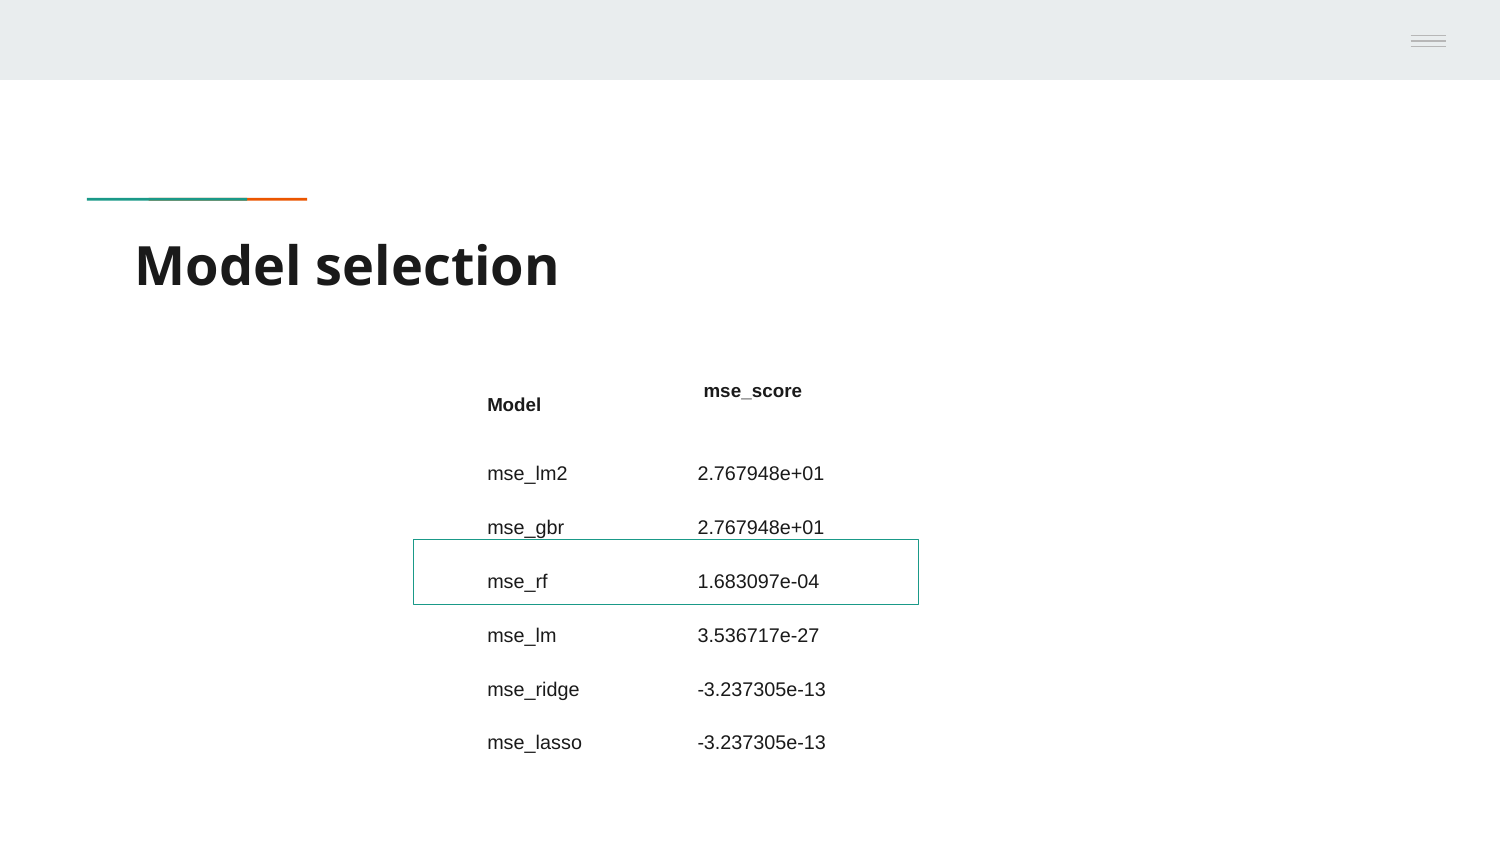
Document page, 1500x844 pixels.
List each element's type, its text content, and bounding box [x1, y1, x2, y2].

table_cell mse_ridge [478, 660, 689, 714]
table_cell 3.536717e-27 [689, 607, 919, 660]
text_box [413, 539, 919, 605]
table_header mse_score [689, 362, 919, 445]
table_cell -3.237305e-13 [689, 660, 919, 714]
table_cell mse_lasso [478, 714, 689, 768]
table_cell mse_lm [478, 607, 689, 660]
title Model selection [119, 216, 1381, 305]
table_cell 2.767948e+01 [689, 499, 919, 539]
table_header Model [478, 362, 689, 445]
table_cell mse_lm2 [478, 445, 689, 499]
table_cell 2.767948e+01 [689, 445, 919, 499]
table_cell mse_gbr [478, 499, 689, 539]
table_cell -3.237305e-13 [689, 714, 919, 768]
